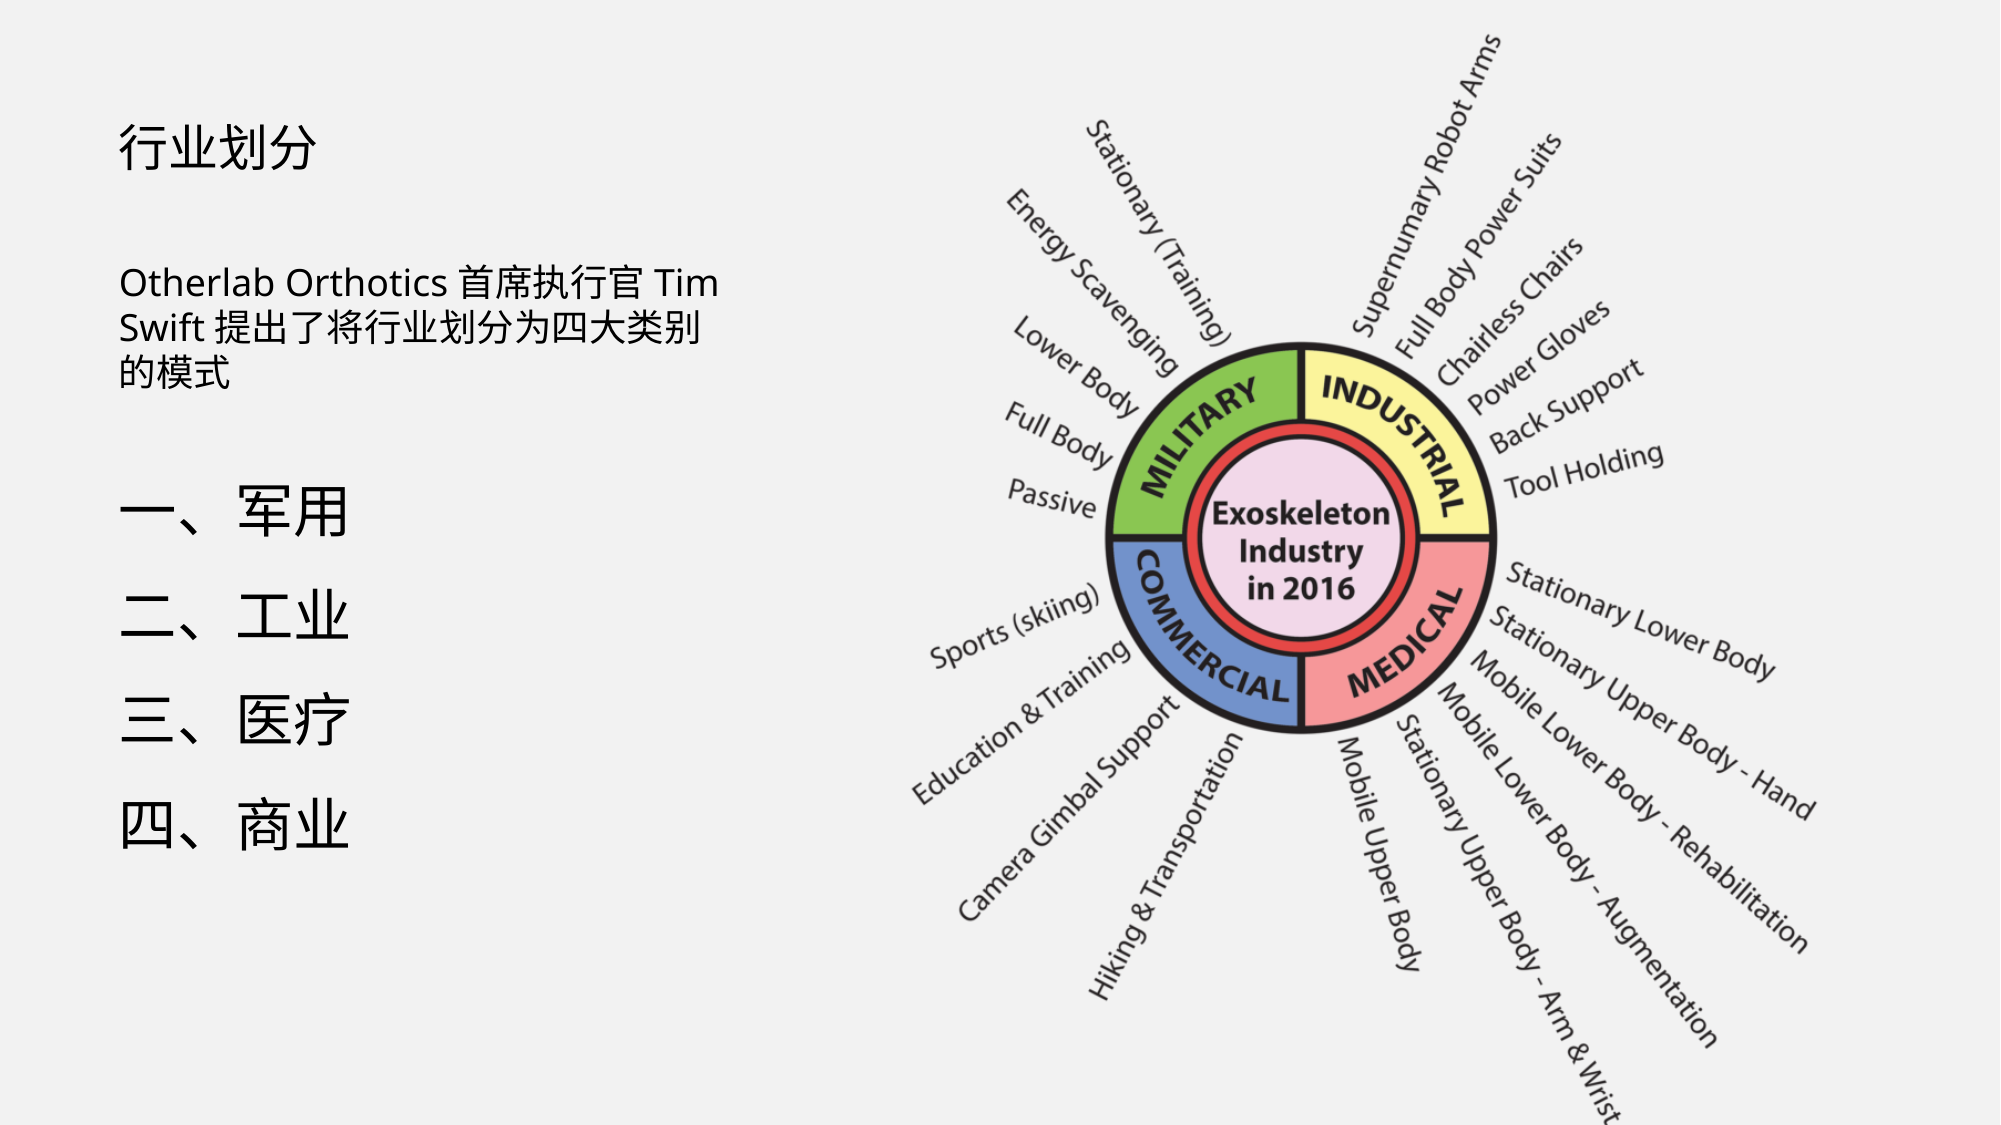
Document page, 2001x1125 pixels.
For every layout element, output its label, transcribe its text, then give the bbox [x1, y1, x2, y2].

text_box 行业划分 [104, 108, 460, 184]
picture [893, 0, 1845, 1125]
text_box Otherlab Orthotics首席执行官Tim Swift提出了将行业划分为四大类别的模式 一、军用 二、工业 三、医疗 四、商业 [104, 251, 737, 866]
